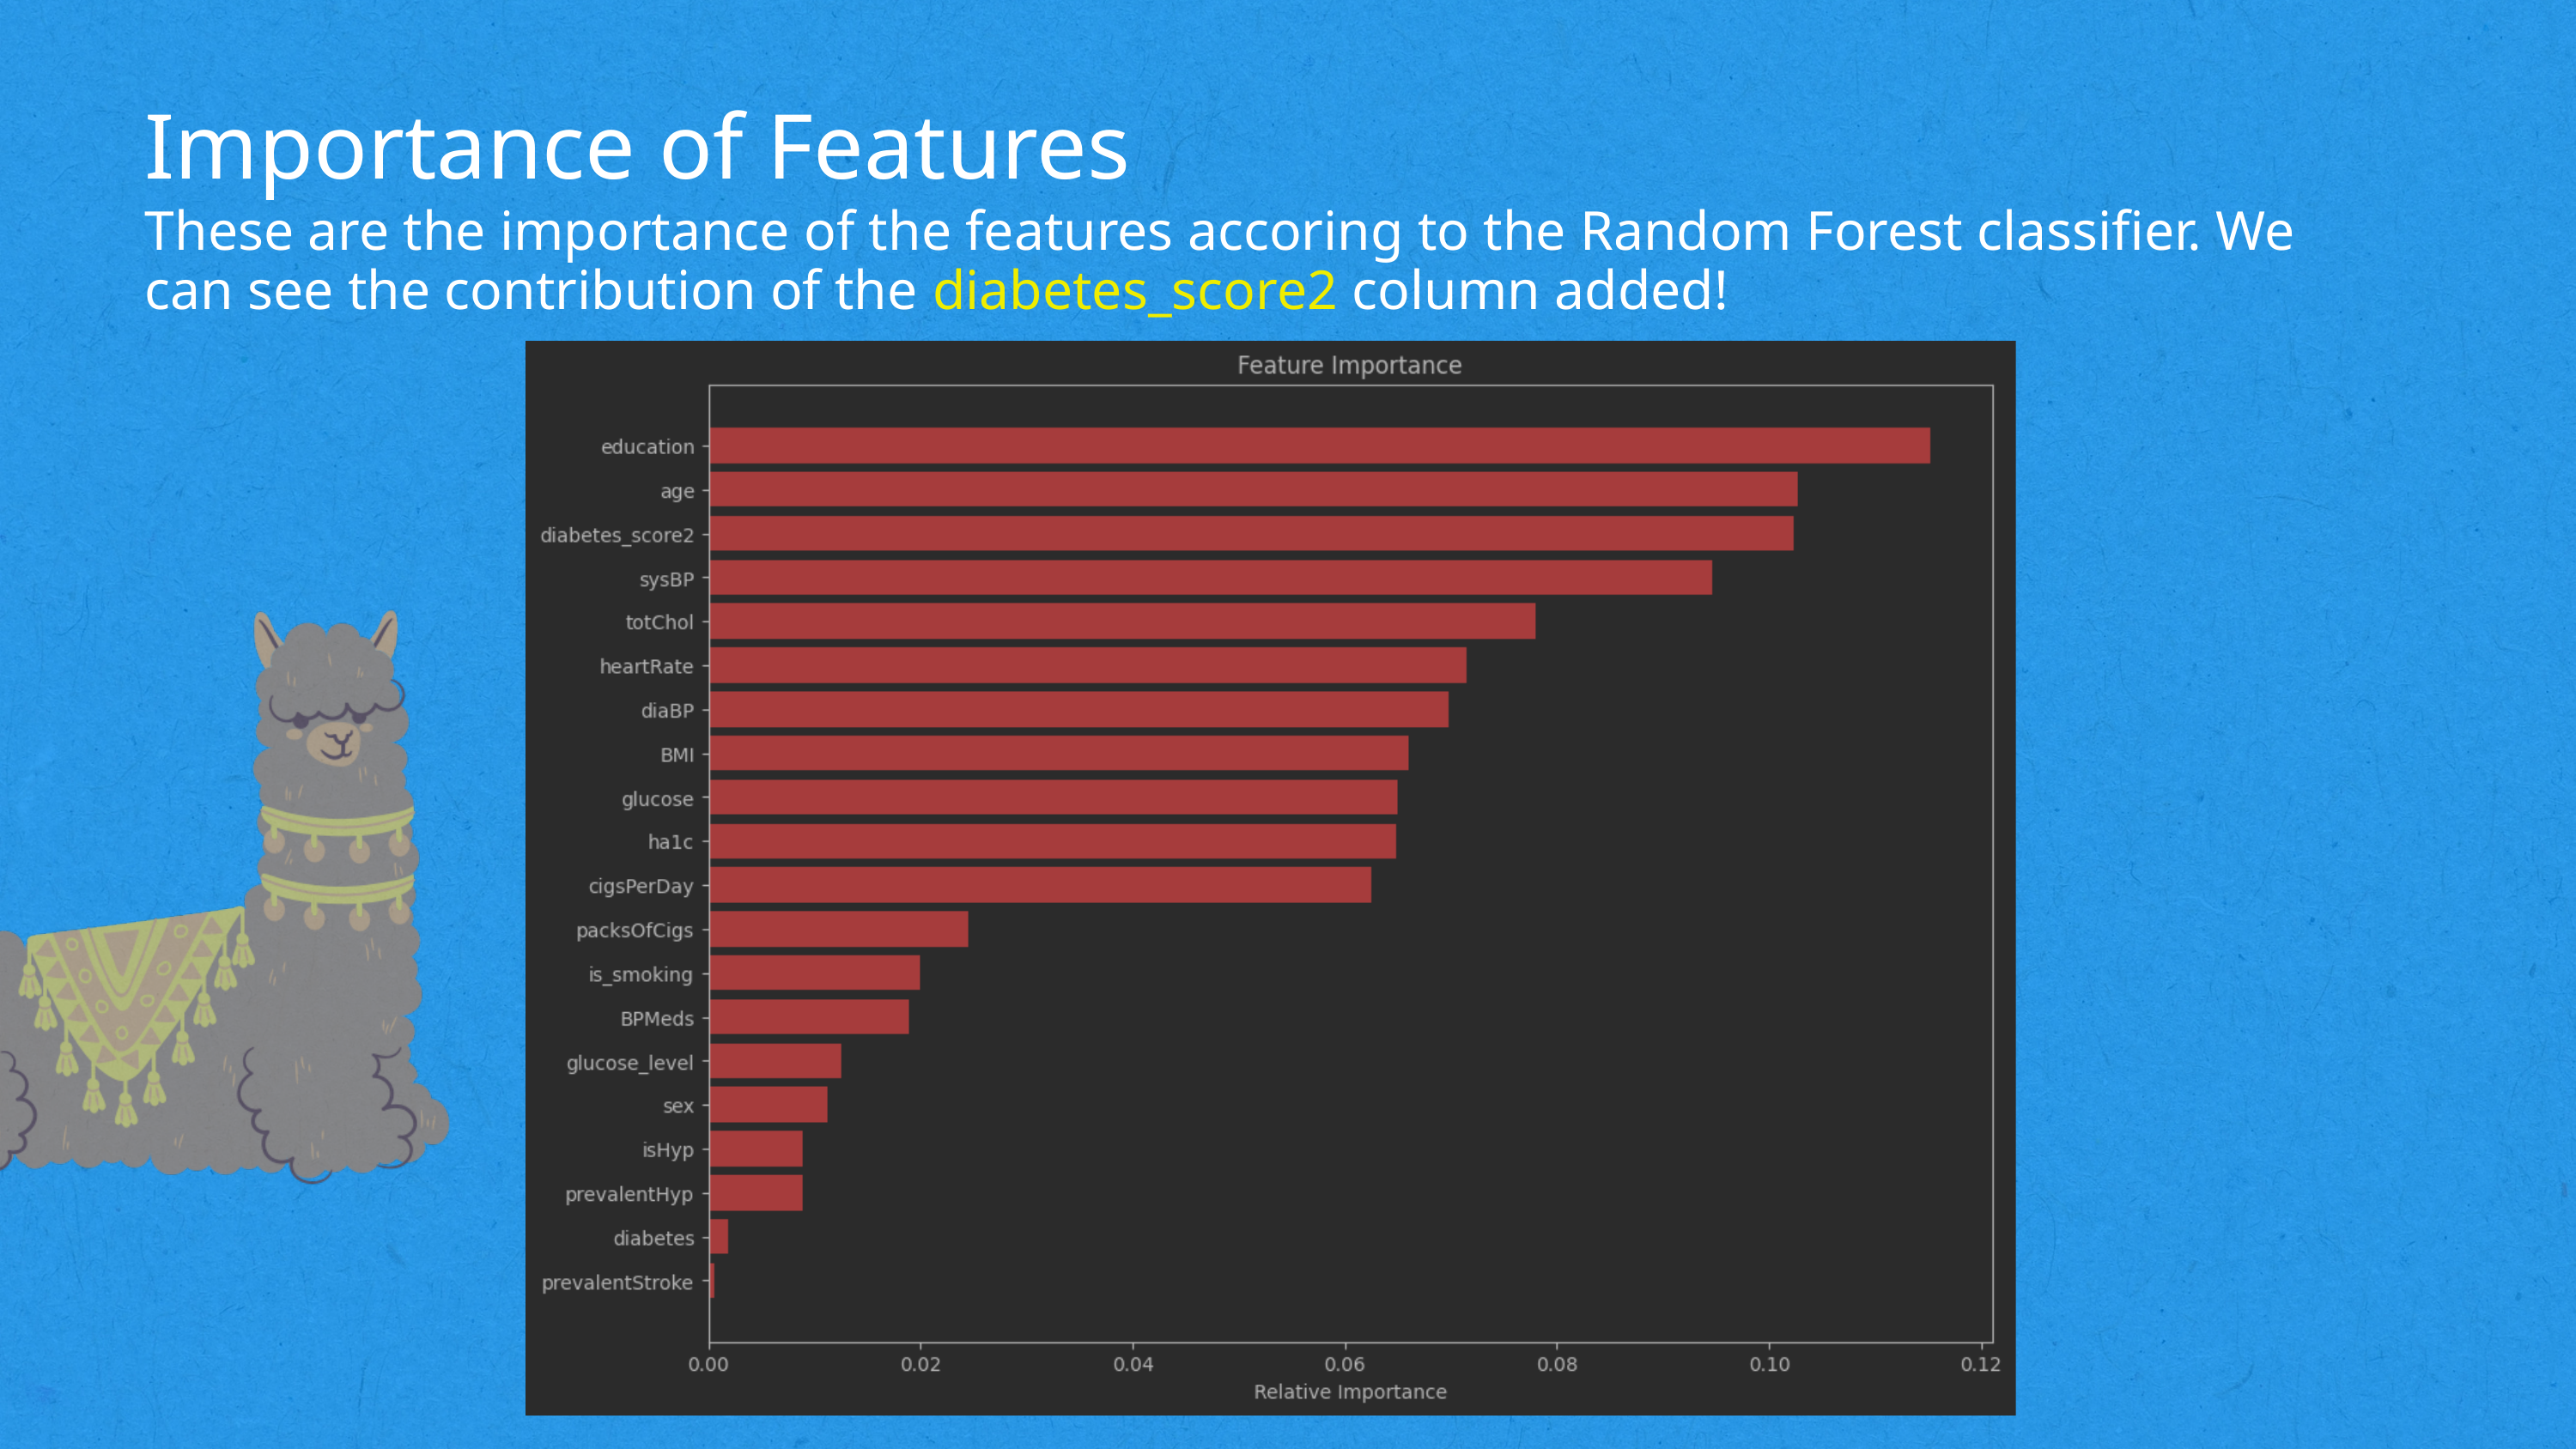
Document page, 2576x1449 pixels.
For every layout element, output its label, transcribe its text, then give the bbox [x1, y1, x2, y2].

text_box [526, 341, 2016, 1416]
text_box These are the importance of the features accoring to the Random Forest classifier. We can see the contribution of the diabetes_score2 column added! [144, 201, 2306, 321]
text_box [0, 0, 2576, 1449]
text_box [0, 605, 450, 1185]
text_box Importance of Features [144, 97, 1571, 197]
